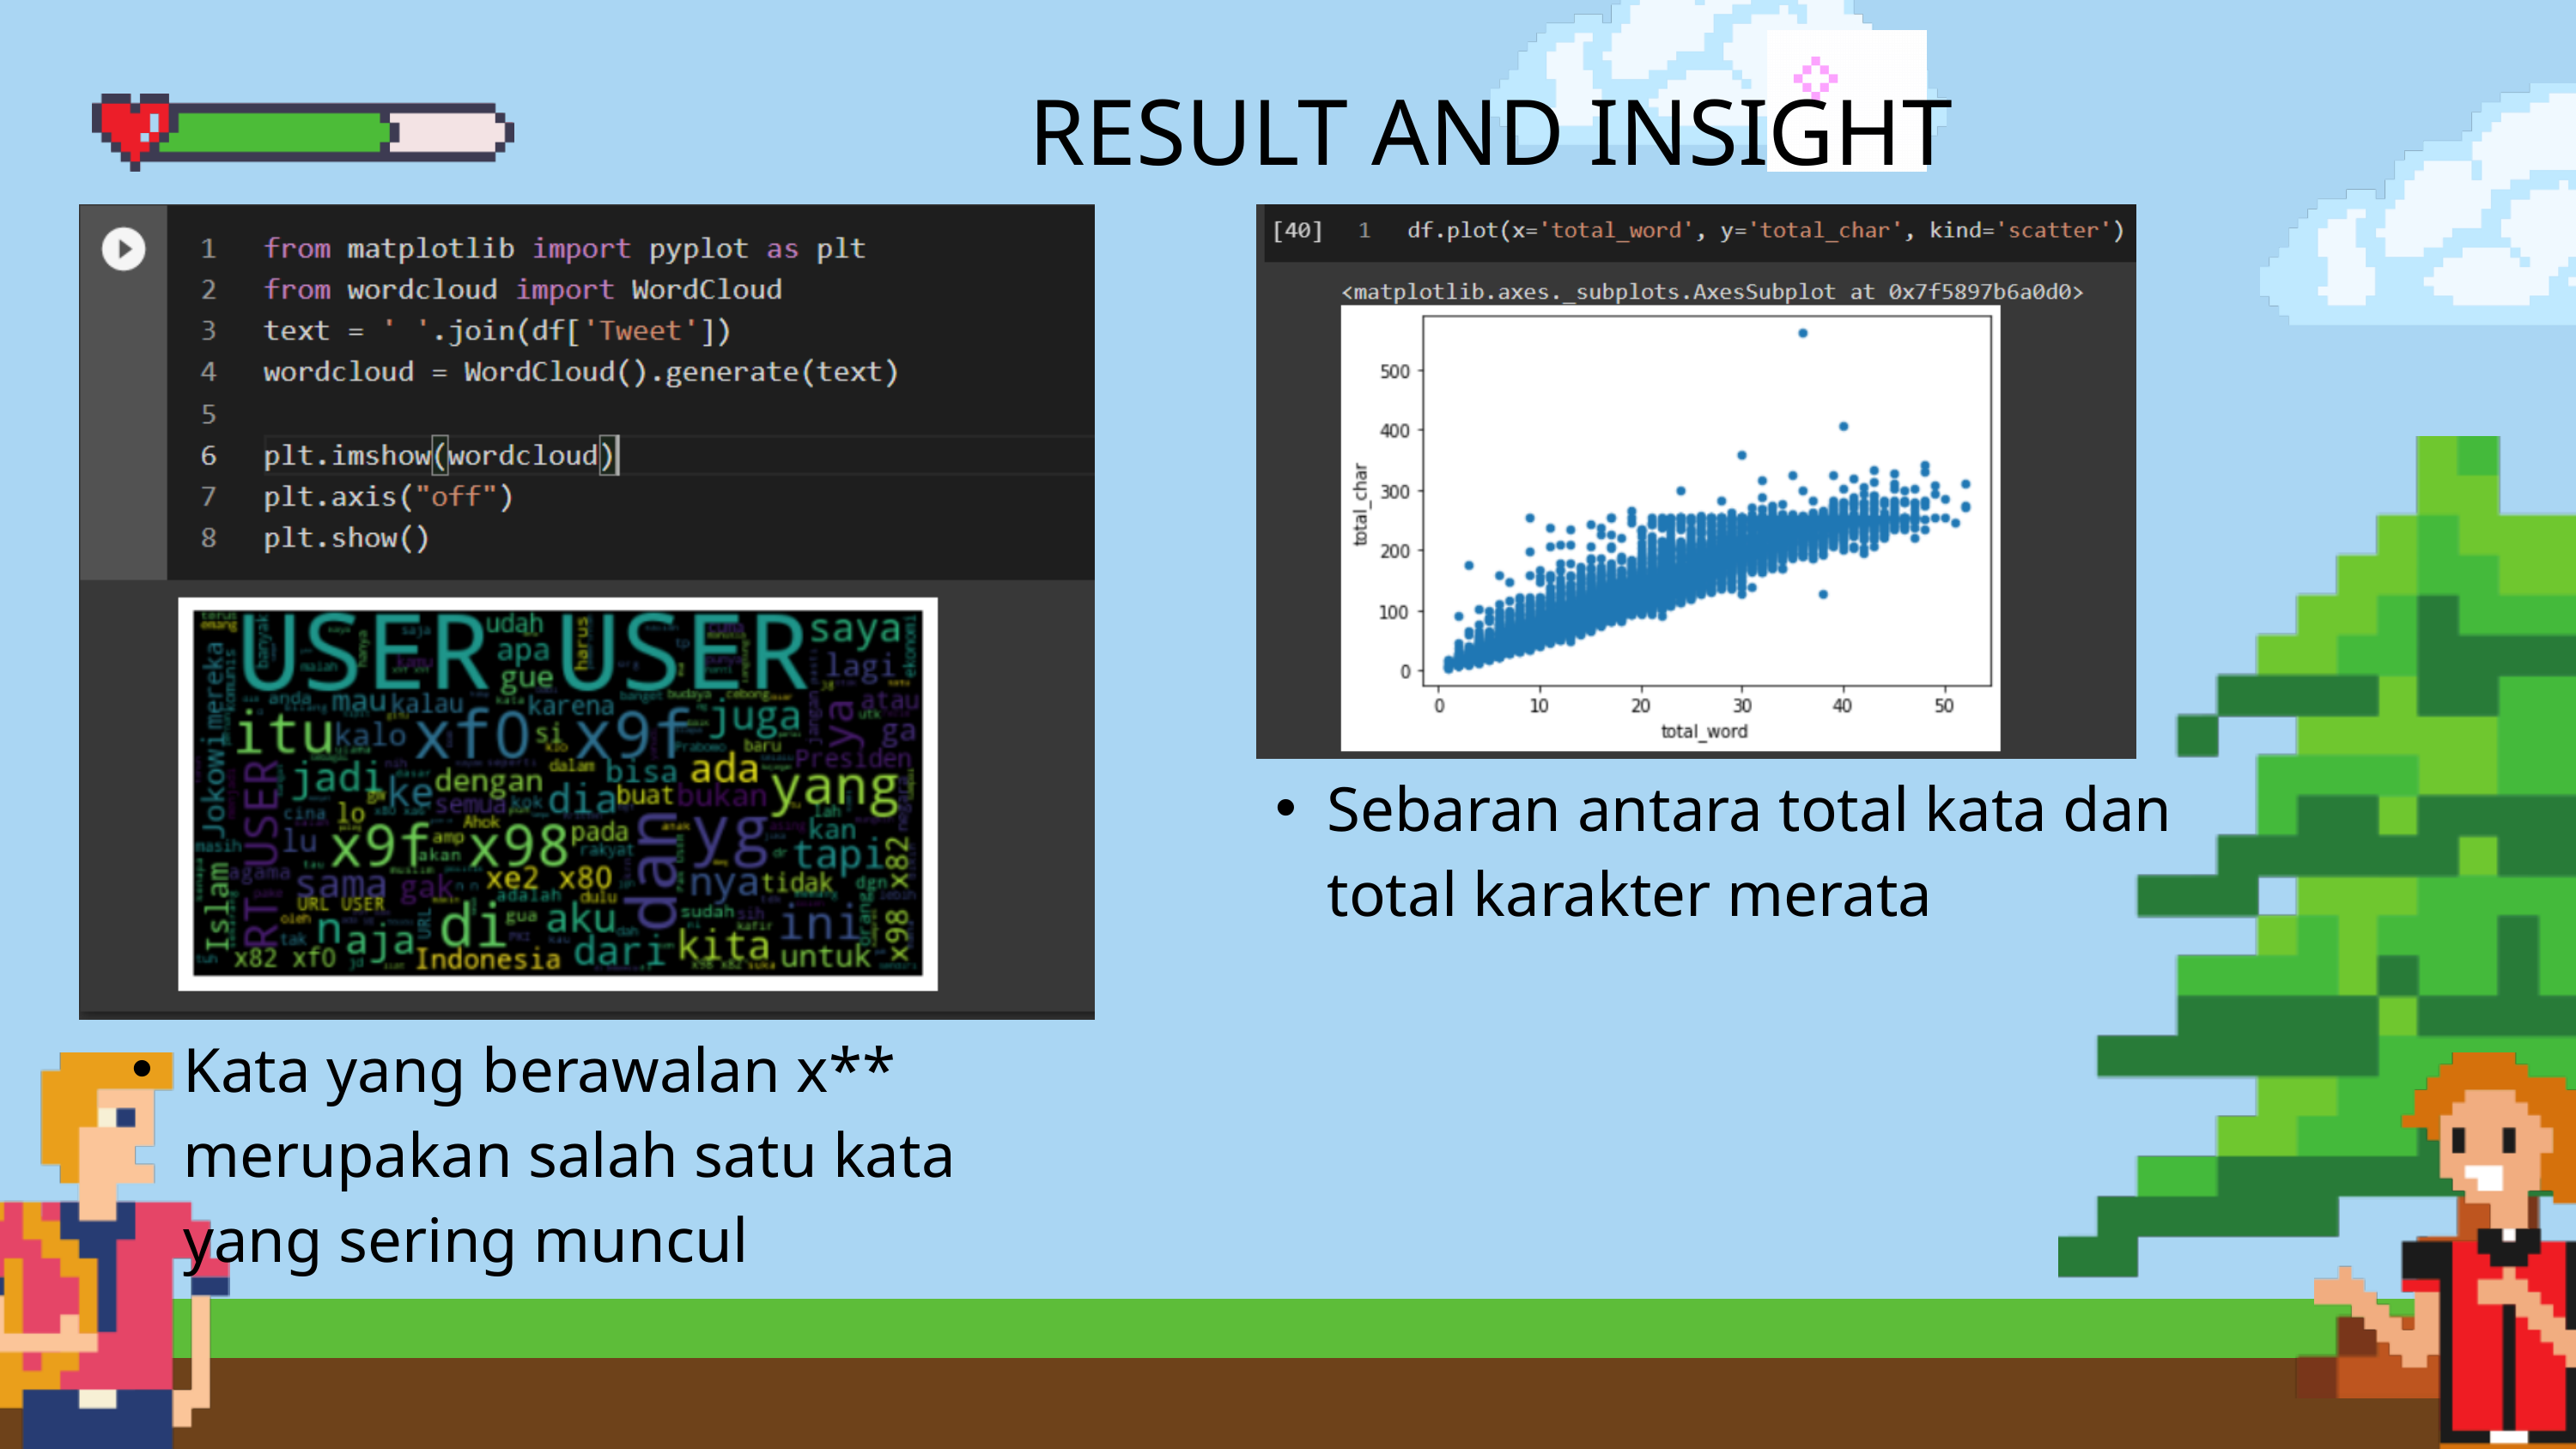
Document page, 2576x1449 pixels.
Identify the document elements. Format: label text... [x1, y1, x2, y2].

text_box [234, 1299, 2309, 1449]
picture [91, 94, 514, 172]
picture [1491, 0, 1947, 172]
text_box Sebaran antara total kata dan total karakter merata [1224, 758, 2054, 929]
picture [2260, 83, 2576, 325]
text_box RESULT AND INSIGHT [516, 86, 2257, 185]
picture [79, 203, 1095, 1020]
picture [1256, 203, 2576, 1449]
text_box Kata yang berawalan x** merupakan salah satu kata yang sering muncul [79, 1026, 1070, 1275]
picture [0, 1052, 231, 1449]
